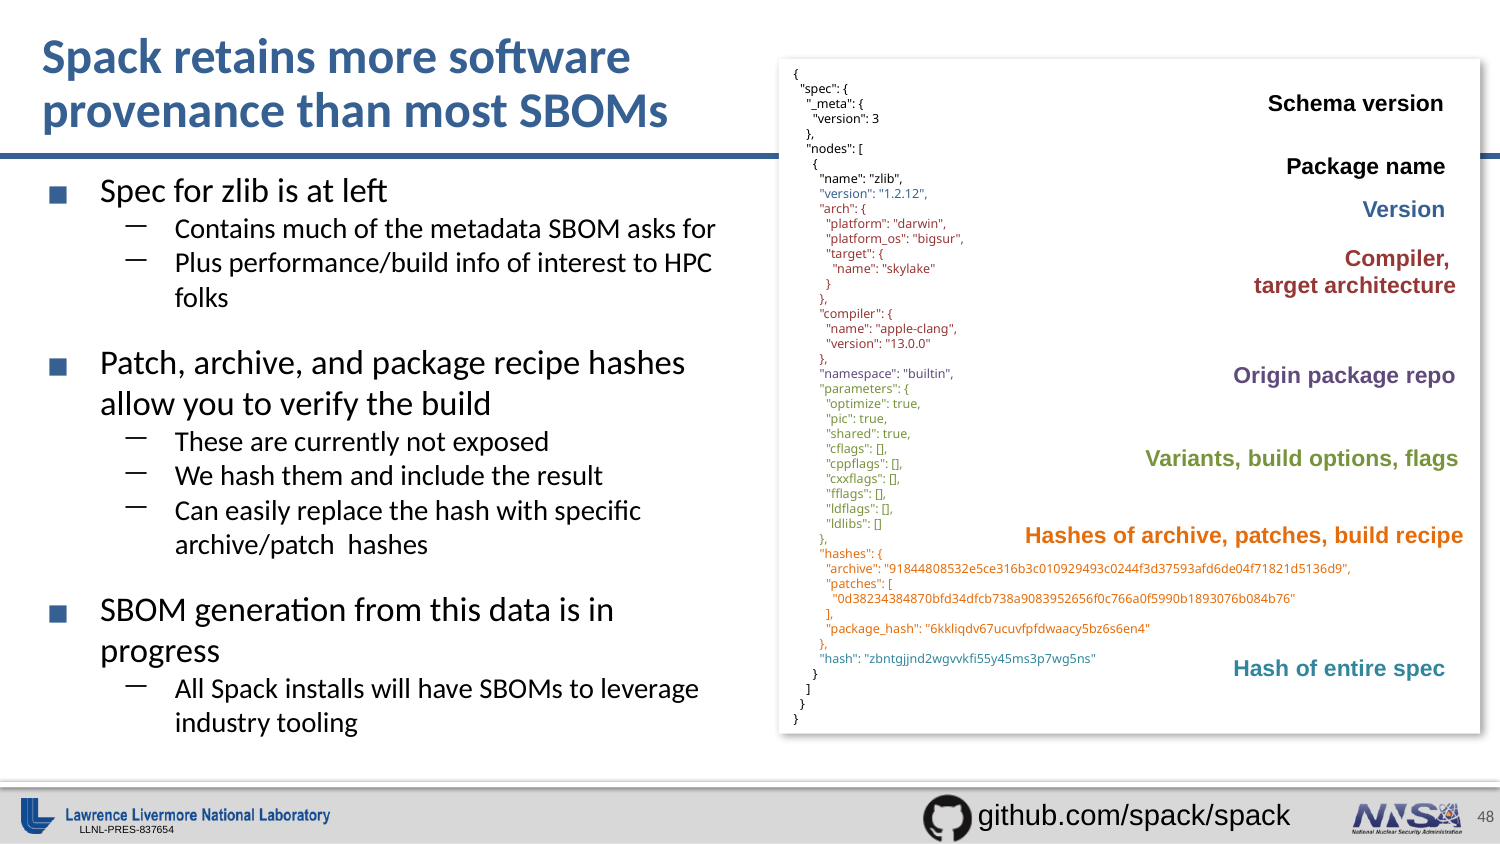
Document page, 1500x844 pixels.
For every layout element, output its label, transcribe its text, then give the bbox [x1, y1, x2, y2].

text_box Package name [1271, 144, 1461, 187]
text_box Compiler, target architecture [1239, 235, 1472, 306]
text_box Hash of entire spec [1218, 645, 1461, 688]
text_box { "spec": { "_meta": { "version": 3 }, "nodes": [ { "name": "zlib", "version": "1.2.12", "arch": { "platform": "darwin", "platform_os": "bigsur", "target": { "name": "skylake" } }, "compiler": { "name": "apple-clang", "version": "13.0.0" }, "namespace": "builtin", "parameters": { "optimize": true, "pic": true, "shared": true, "cflags": [], "cppflags": [], "cxxflags": [], "fflags": [], "ldflags": [], "ldlibs": [] }, "hashes": { "archive": "91844808532e5ce316b3c010929493c0244f3d37593afd6de04f71821d5136d9", "patches": [ "0d38234384870bfd34dfcb738a9083952656f0c766a0f5990b1893076b084b76" ], "package_hash": "6kkliqdv67ucuvfpfdwaacy5bz6s6en4" }, "hash": "zbntgjjnd2wgvvkfi55y45ms3p7wg5ns" } ] } } [778, 58, 1481, 734]
picture [1346, 793, 1467, 840]
title Spack retains more software provenance than most SBOMs [41, 22, 1392, 147]
list Spec for zlib is at left Contains much of the metadata SBOM asks for Plus performance/build info of interest to HPC folks Patch, archive, and package recipe hashes allow you to verify the build These are currently not exposed We hash them and include the result Can easily replace the hash with specific archive/patch hashes SBOM generation from this data is in progress All Spack installs will have SBOMs to leverage industry tooling [25, 168, 722, 773]
text_box Schema version [1252, 81, 1459, 124]
text_box Hashes of archive, patches, build recipe [1010, 513, 1479, 556]
picture [21, 798, 359, 834]
text_box Variants, build options, flags [1130, 436, 1475, 479]
text_box Origin package repo [1218, 353, 1471, 396]
text_box Version [1347, 187, 1461, 230]
